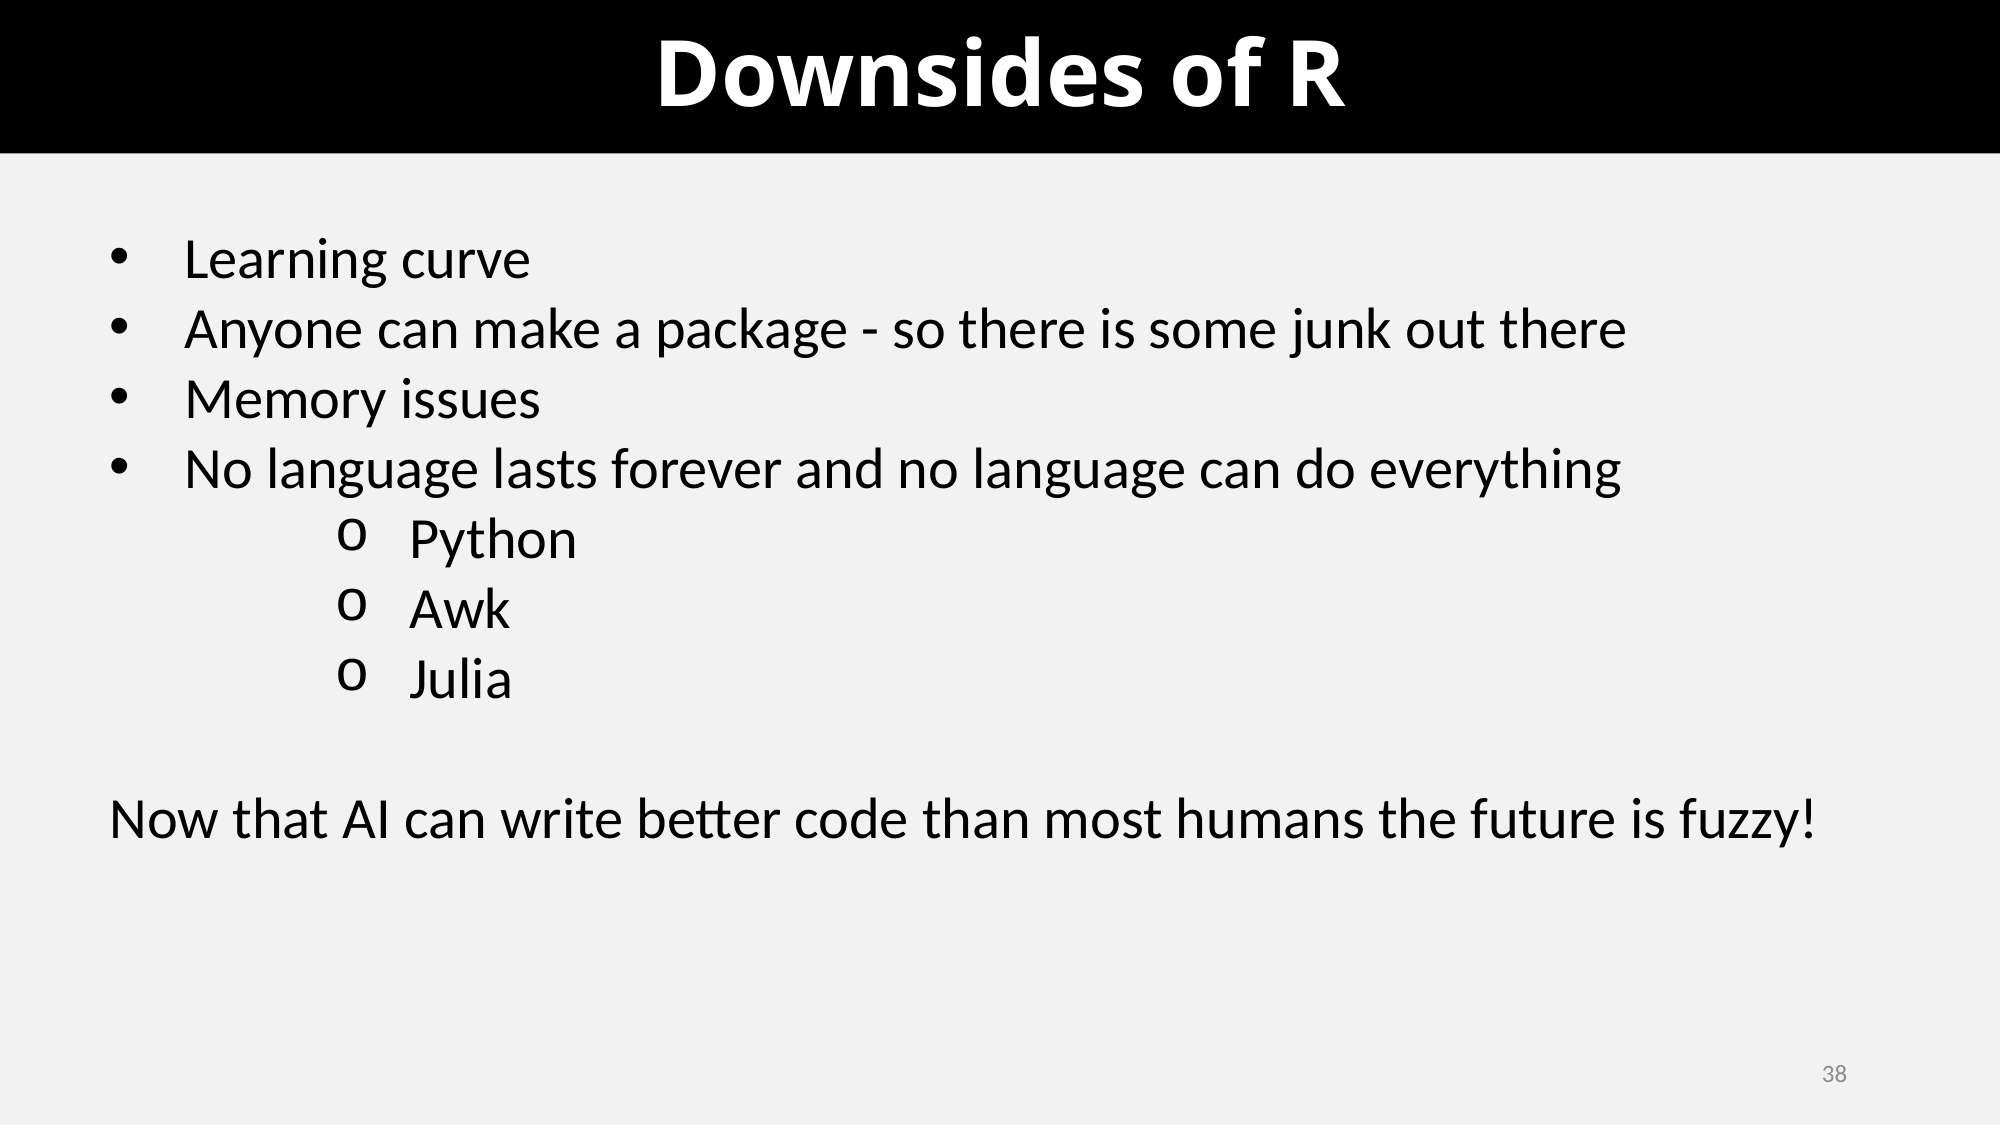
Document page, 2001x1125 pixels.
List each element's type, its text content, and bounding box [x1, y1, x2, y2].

title Downsides of R [0, 0, 2000, 154]
text_box Learning curve Anyone can make a package - so there is some junk out there Memory issues No language lasts forever and no language can do everything Python Awk Julia Now that AI can write better code than most humans the future is fuzzy! [94, 212, 1835, 928]
slide_number 38 [1412, 1042, 1863, 1103]
